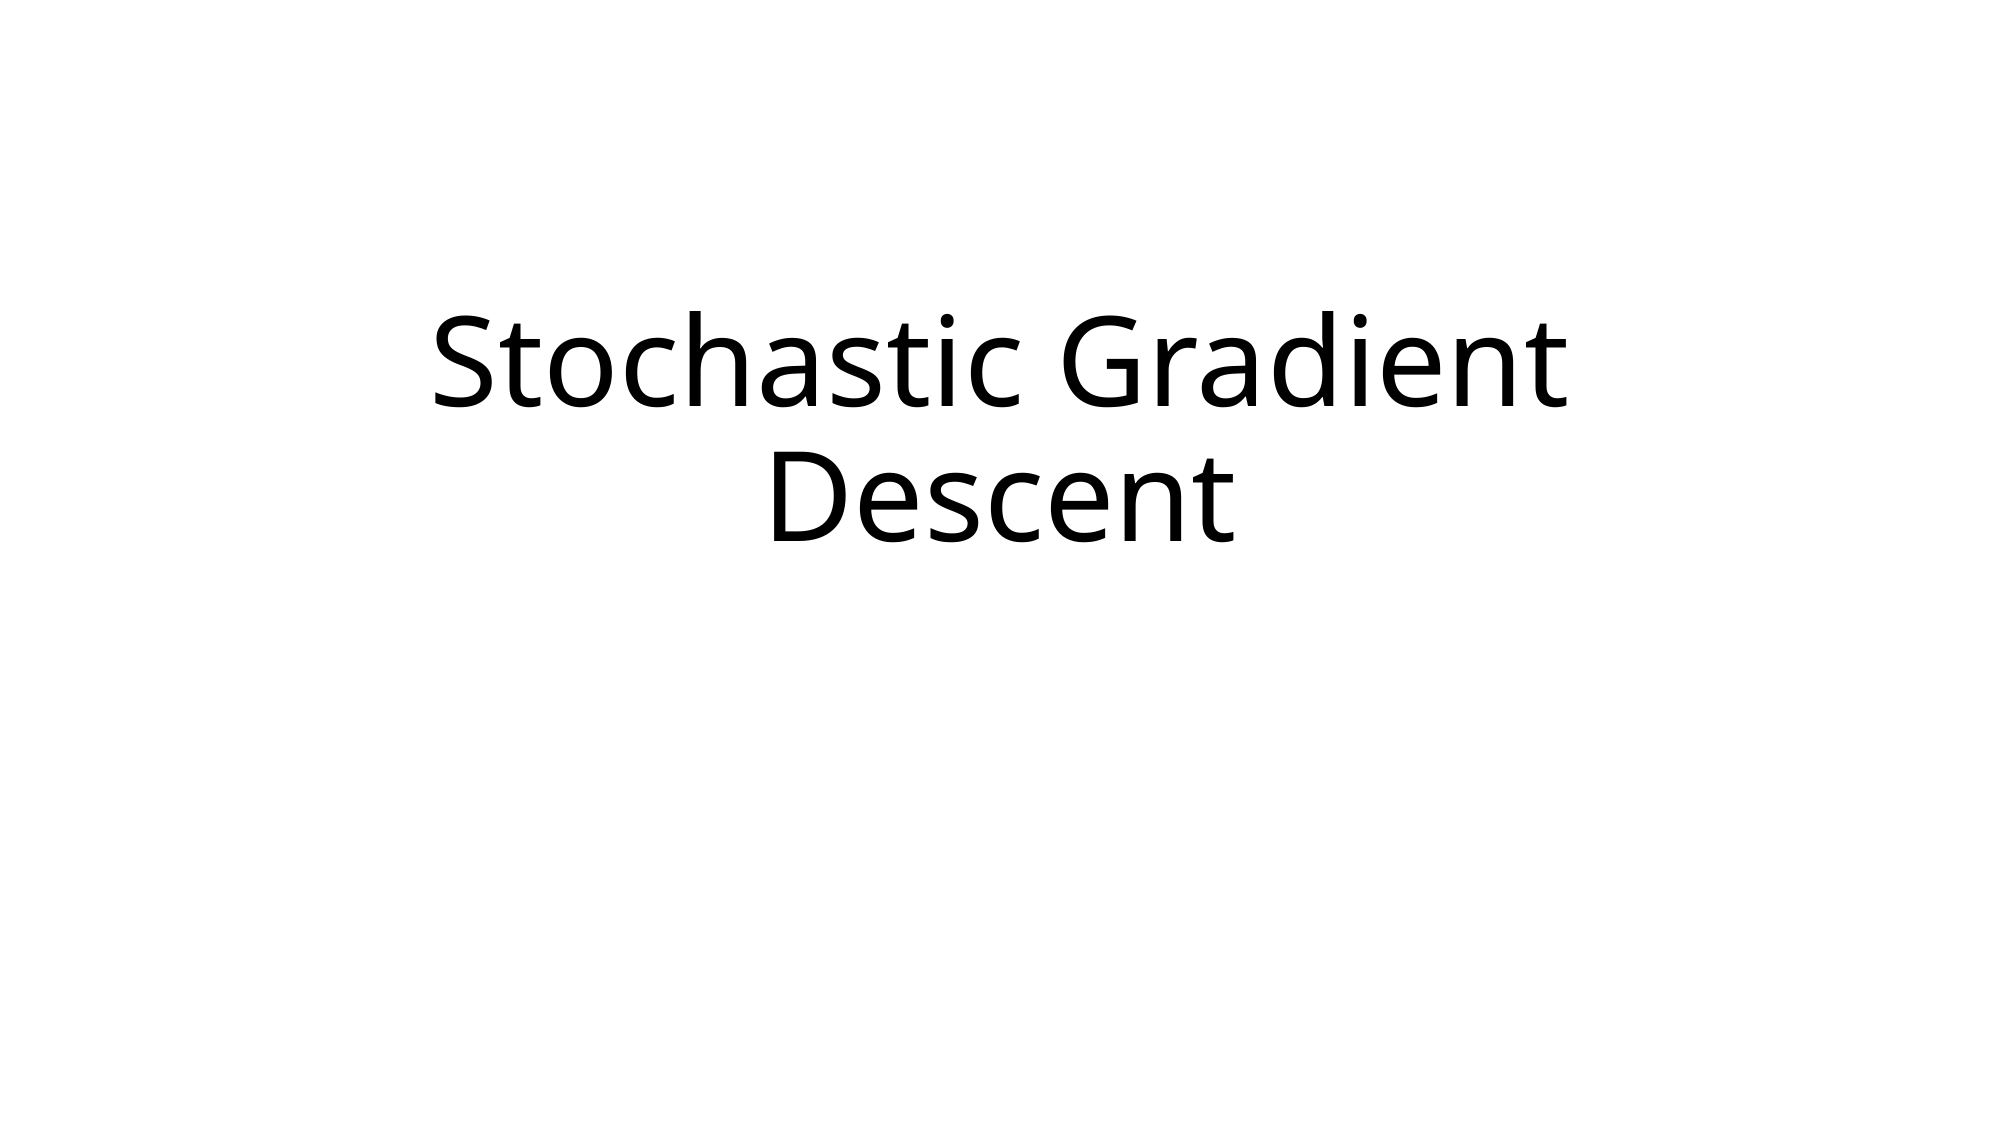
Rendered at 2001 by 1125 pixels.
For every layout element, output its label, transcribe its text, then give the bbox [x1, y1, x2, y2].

title Stochastic Gradient Descent [249, 184, 1750, 576]
